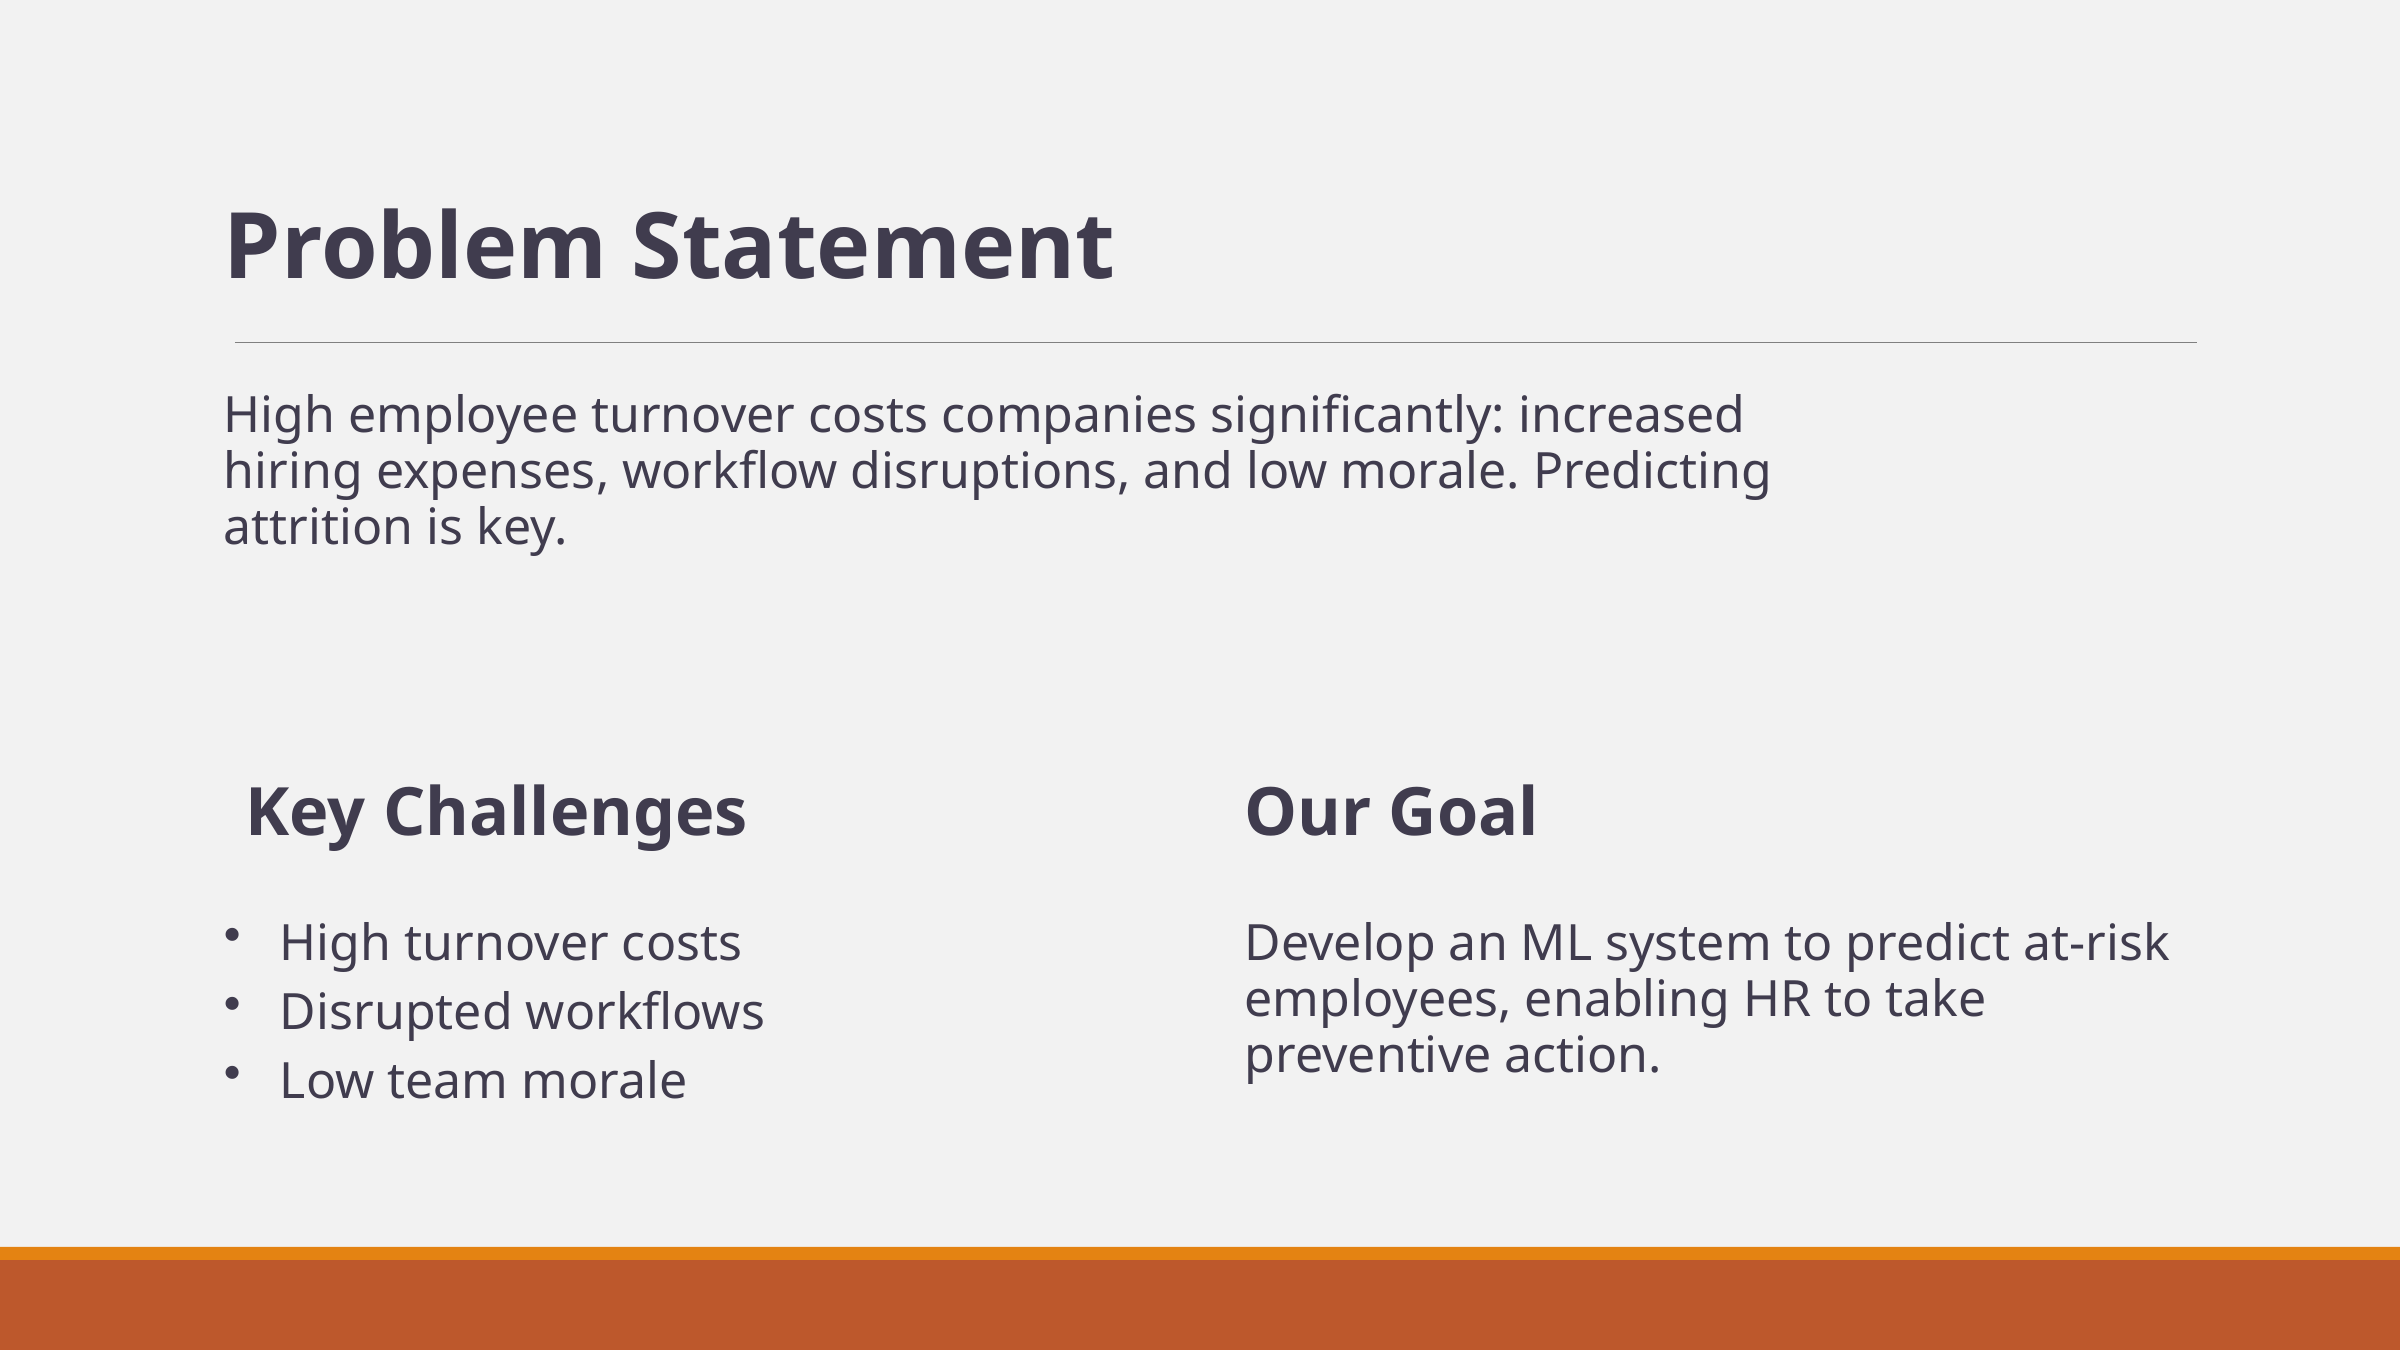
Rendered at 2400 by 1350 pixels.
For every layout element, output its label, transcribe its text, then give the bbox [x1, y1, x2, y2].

text_box Key Challenges [245, 793, 667, 850]
text_box Low team morale [223, 1052, 1201, 1110]
text_box Problem Statement [223, 186, 1113, 298]
text_box Develop an ML system to predict at-risk employees, enabling HR to take preventive action. [1244, 914, 2222, 1028]
text_box Disrupted workflows [223, 983, 1201, 1041]
text_box High turnover costs [223, 914, 1201, 971]
text_box Our Goal [1244, 793, 1665, 850]
text_box High employee turnover costs companies significantly: increased hiring expenses, workflow disruptions, and low morale. Predicting attrition is key. [223, 385, 1846, 557]
